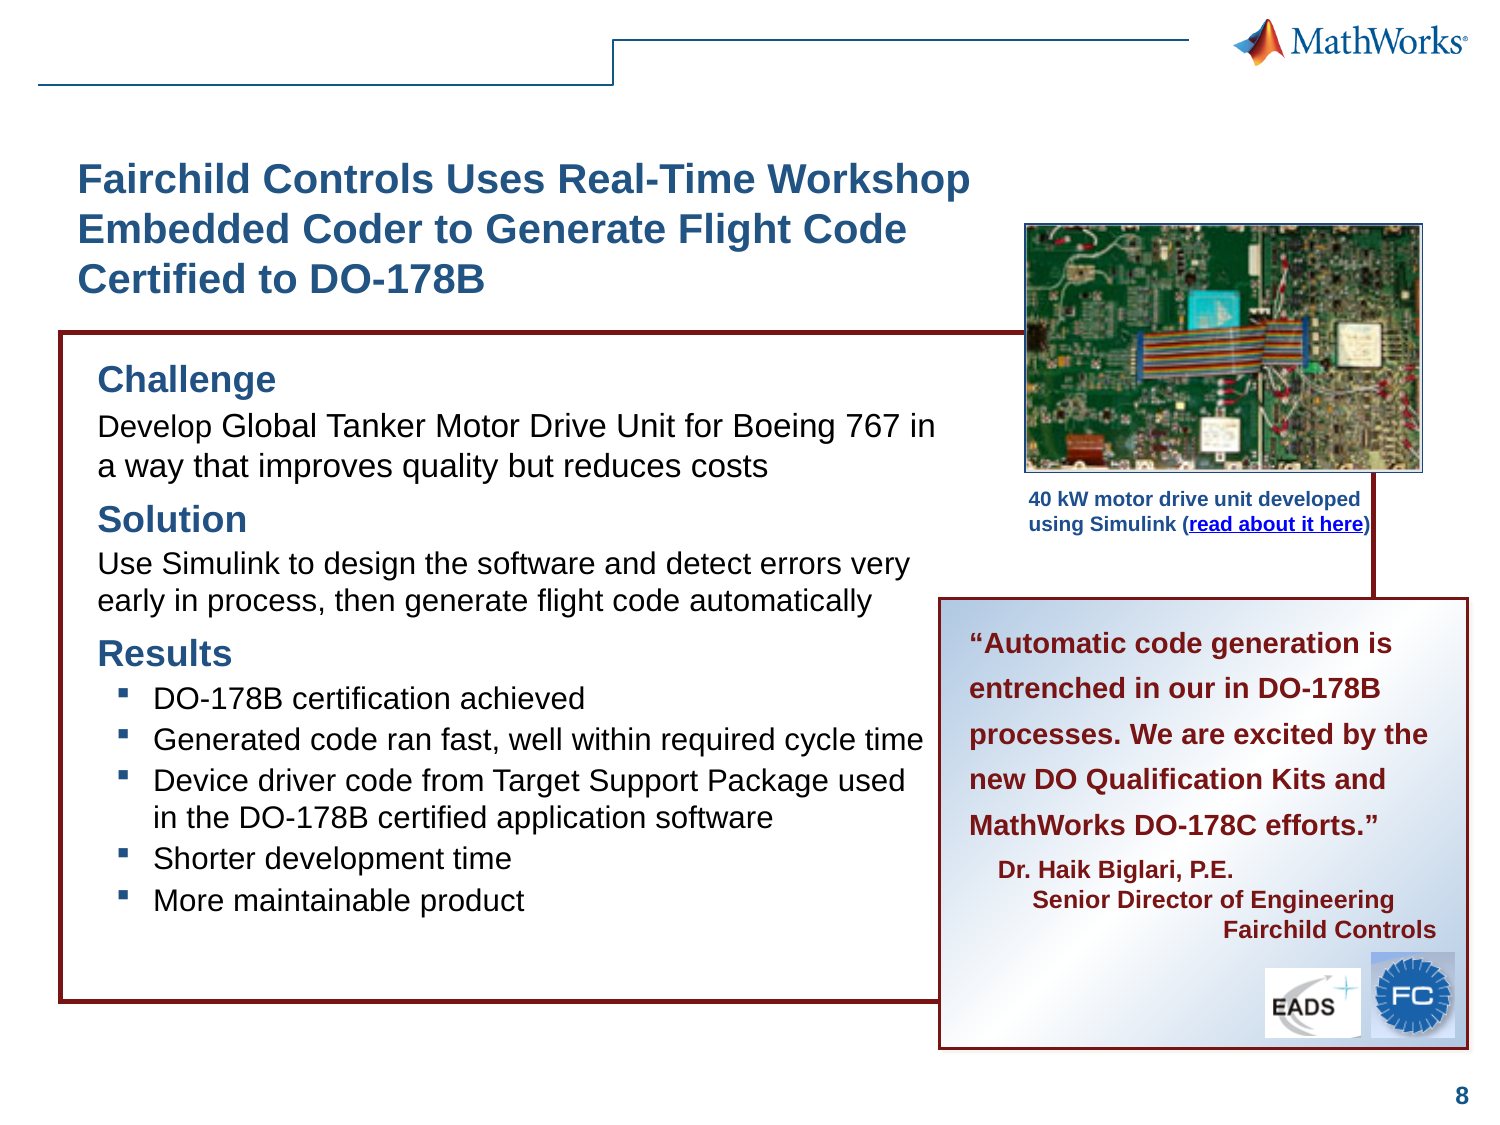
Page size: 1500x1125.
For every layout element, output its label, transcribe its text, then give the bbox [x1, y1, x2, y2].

text_box Fairchild Controls Uses Real-Time Workshop Embedded Coder to Generate Flight Code Certified to DO-178B [77, 151, 1071, 293]
picture [1226, 7, 1483, 78]
text_box “Automatic code generation is entrenched in our in DO-178B processes. We are excited by the new DO Qualification Kits and MathWorks DO-178C efforts.” Dr. Haik Biglari, P.E. Senior Director of Engineering Fairchild Controls [939, 598, 1468, 1049]
text_box [60, 332, 1374, 1002]
text_box 40 kW motor drive unit developed using Simulink (read about it here) [1013, 477, 1391, 543]
picture [1025, 224, 1422, 472]
picture [1264, 967, 1361, 1038]
picture [1370, 951, 1455, 1038]
